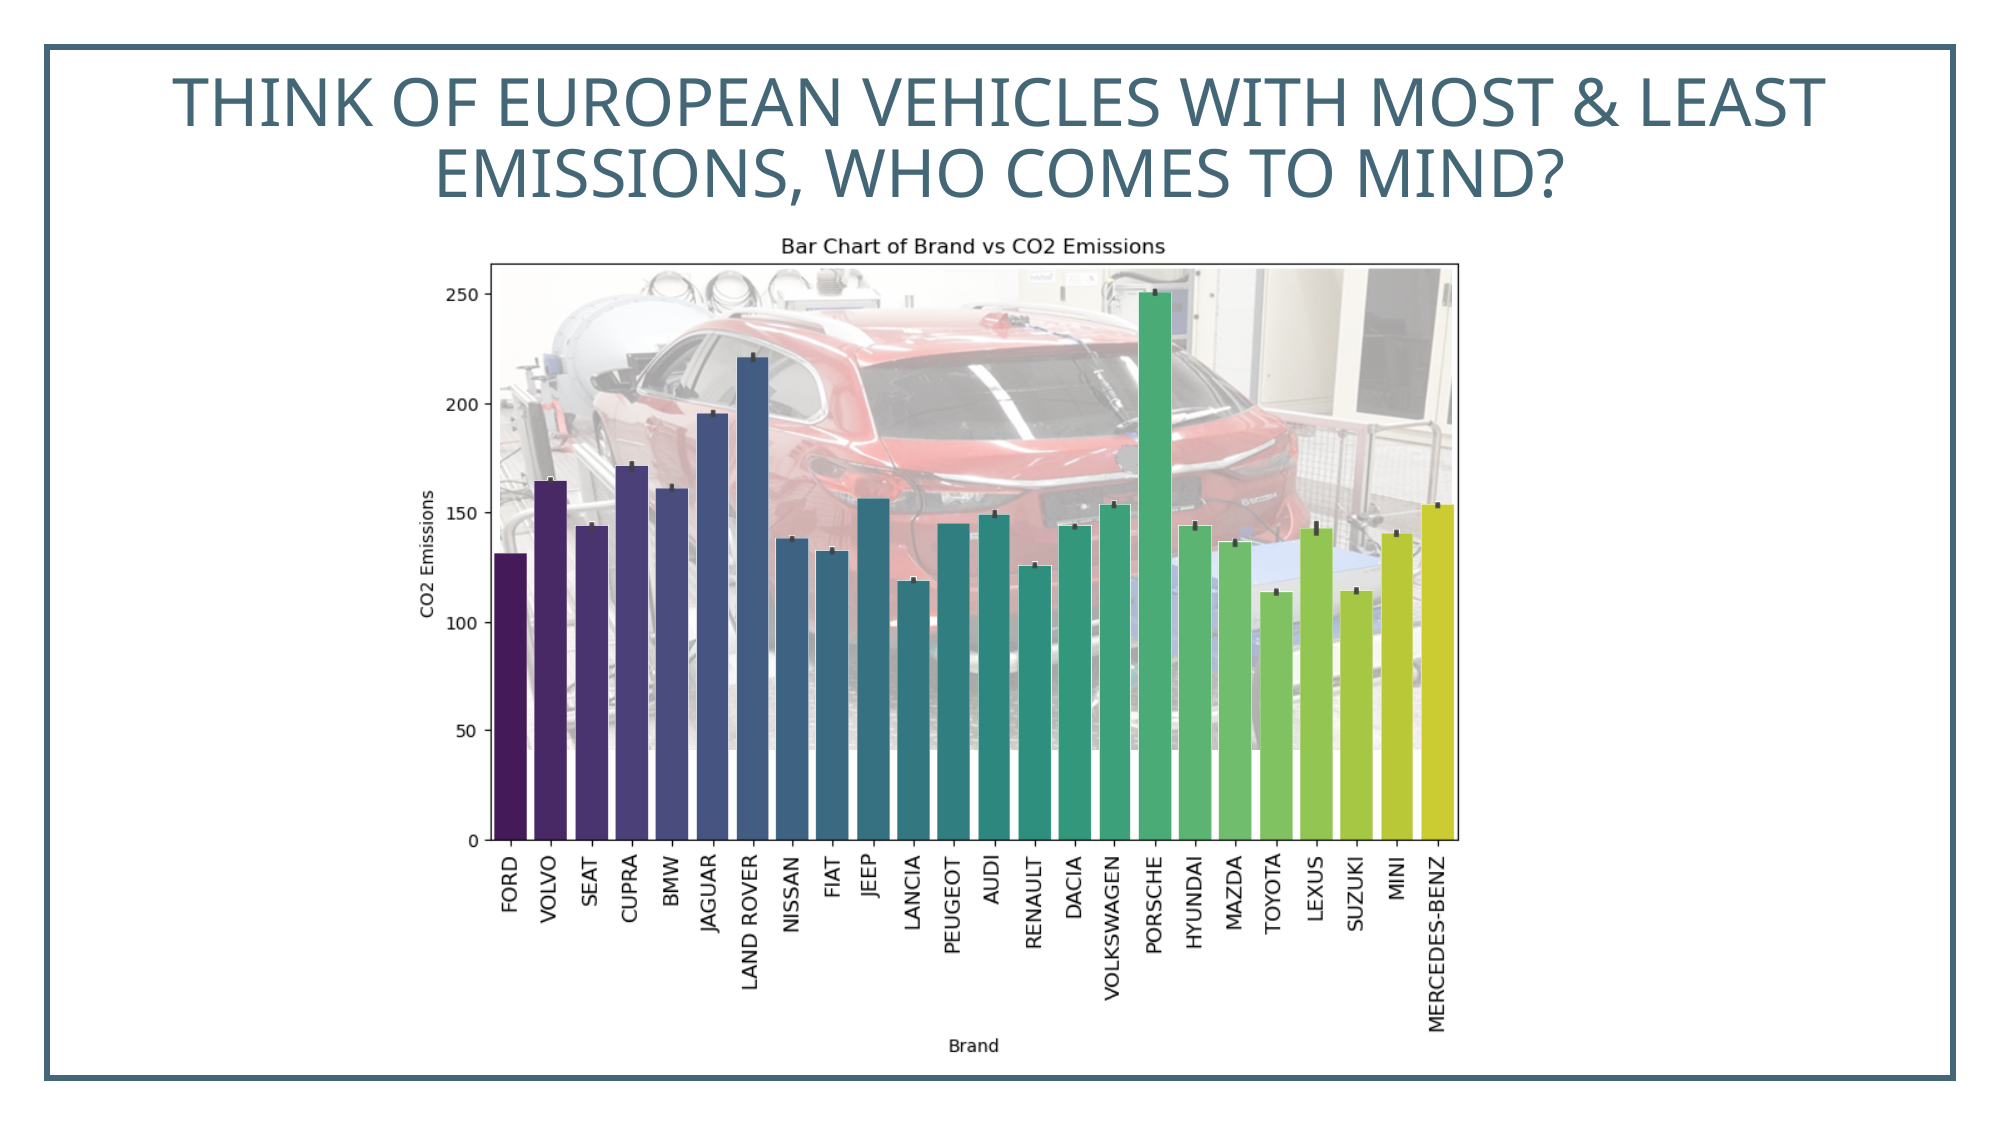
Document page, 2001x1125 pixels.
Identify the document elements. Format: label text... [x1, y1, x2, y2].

text_box think of European vehicles with most & least emissions, who comes to mind? [65, 68, 1935, 168]
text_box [410, 228, 1463, 1057]
